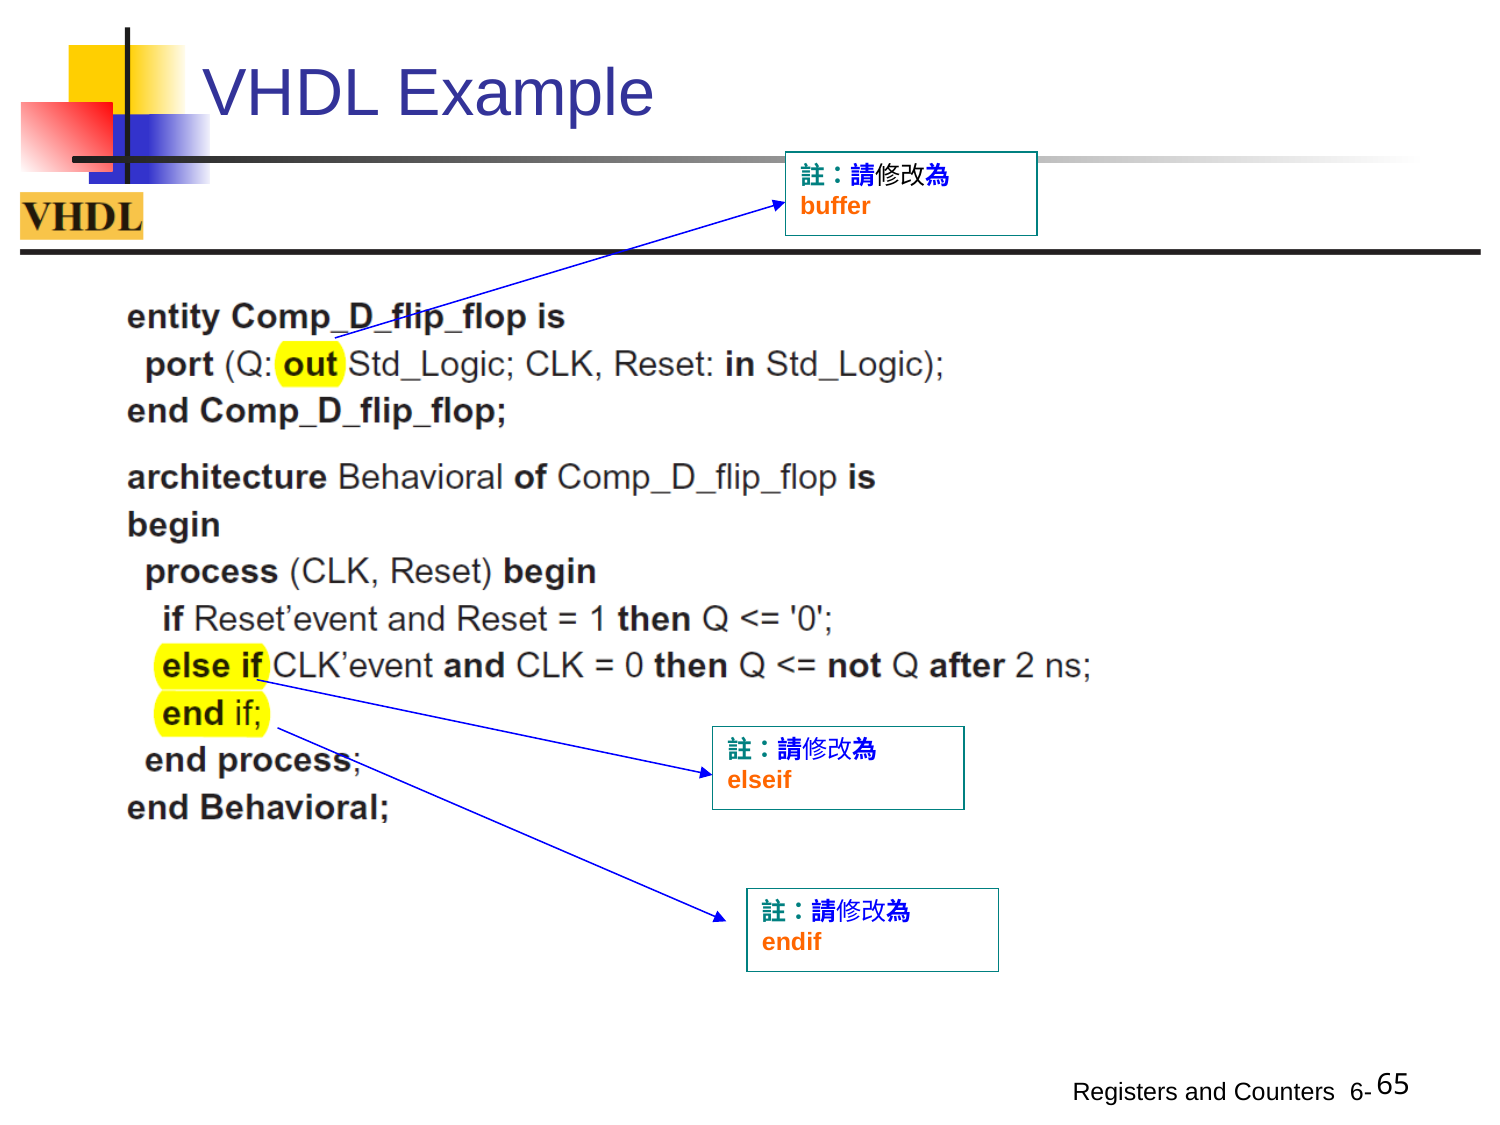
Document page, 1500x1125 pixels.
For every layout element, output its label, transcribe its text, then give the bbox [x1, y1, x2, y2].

picture [5, 184, 1488, 823]
title VHDL Example [187, 37, 1466, 137]
text_box 註：請修改為 buffer [785, 152, 1037, 183]
slide_number 65 [1112, 1037, 1426, 1113]
text_box 註：請修改為 endif [747, 888, 999, 972]
text_box [518, 832, 727, 923]
